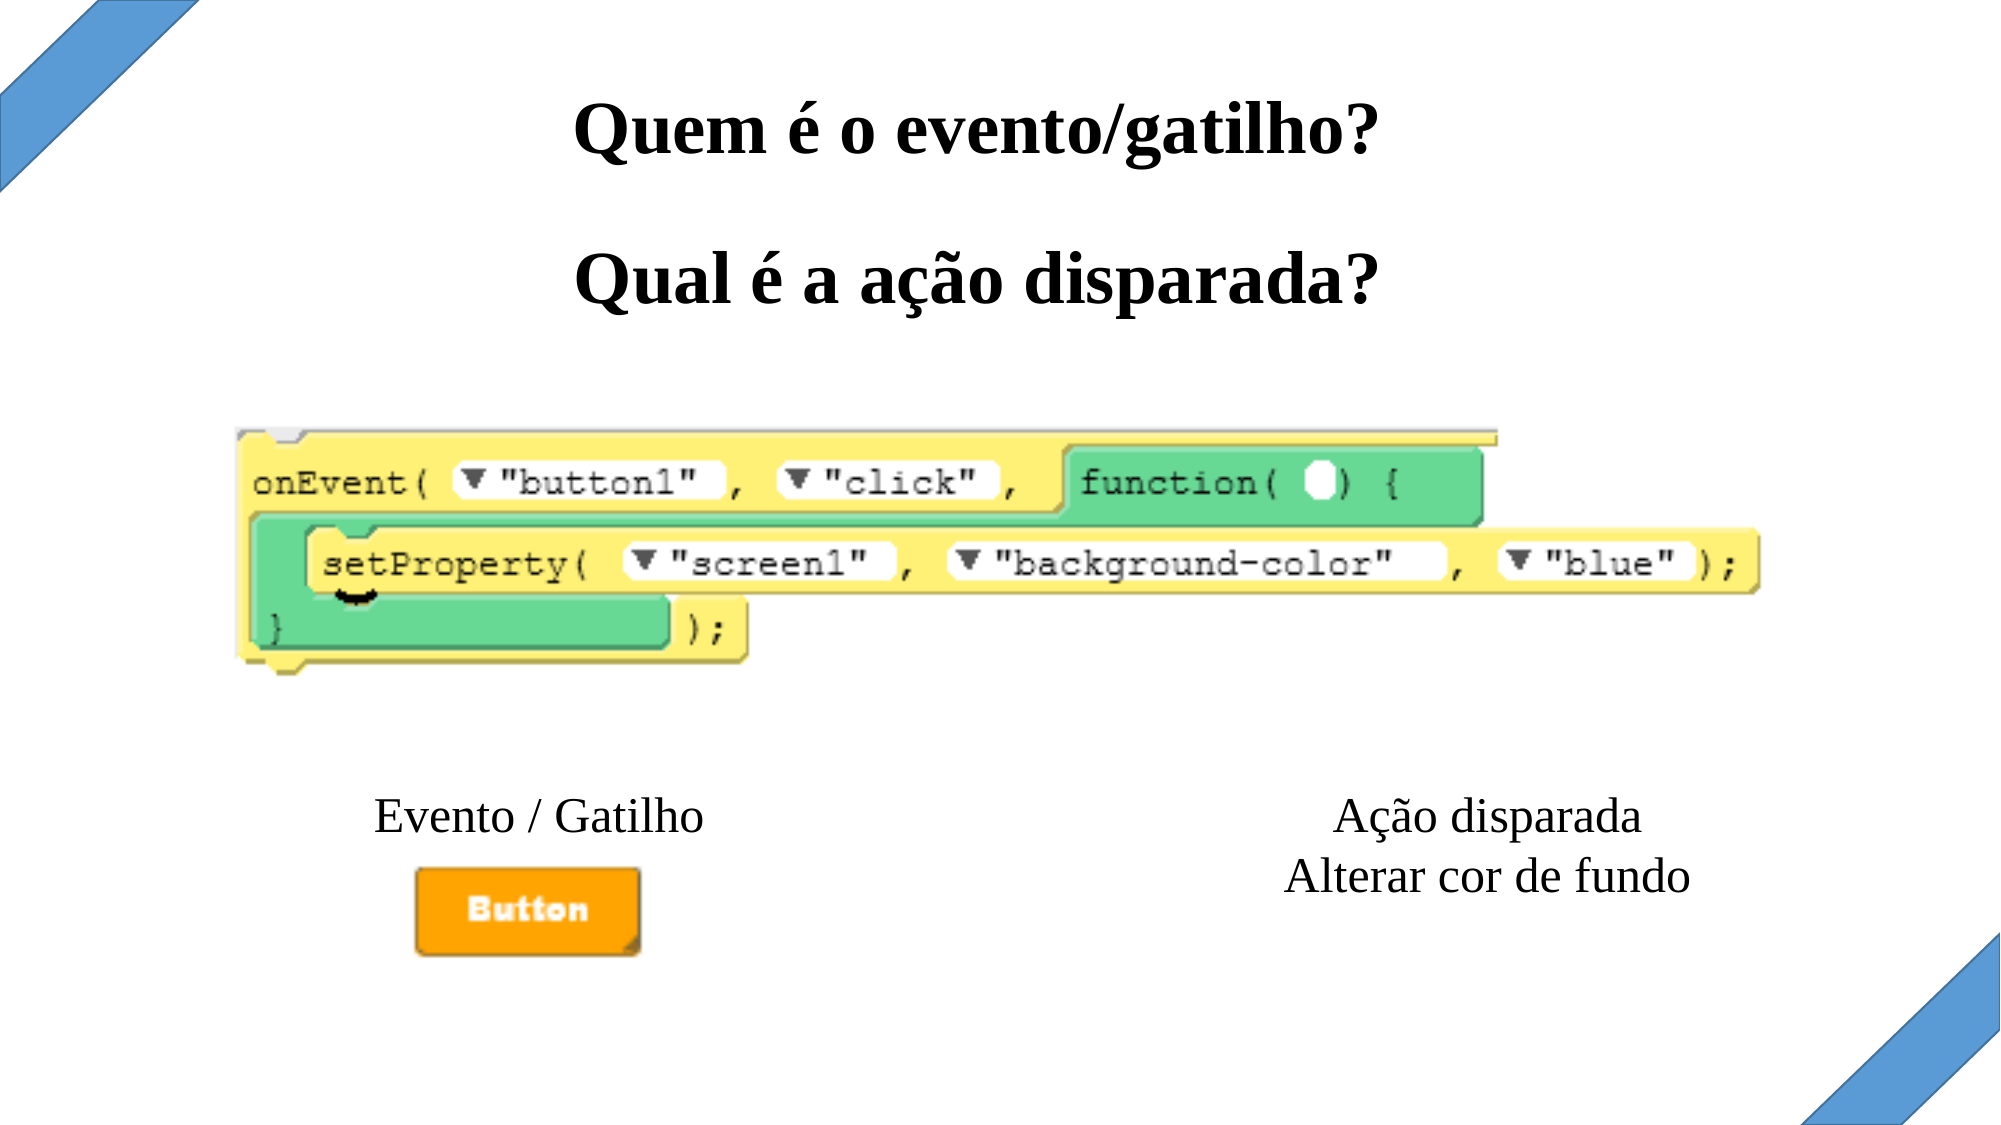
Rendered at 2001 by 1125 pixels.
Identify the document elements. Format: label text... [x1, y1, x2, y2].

text_box [1800, 932, 2000, 1125]
text_box Ação disparada Alterar cor de fundo [1241, 775, 1734, 910]
text_box [0, 0, 200, 193]
picture [391, 847, 664, 976]
text_box Evento / Gatilho [293, 775, 786, 850]
text_box Quem é o evento/gatilho? Qual é a ação disparada? [391, 71, 1565, 327]
picture [216, 397, 1834, 750]
